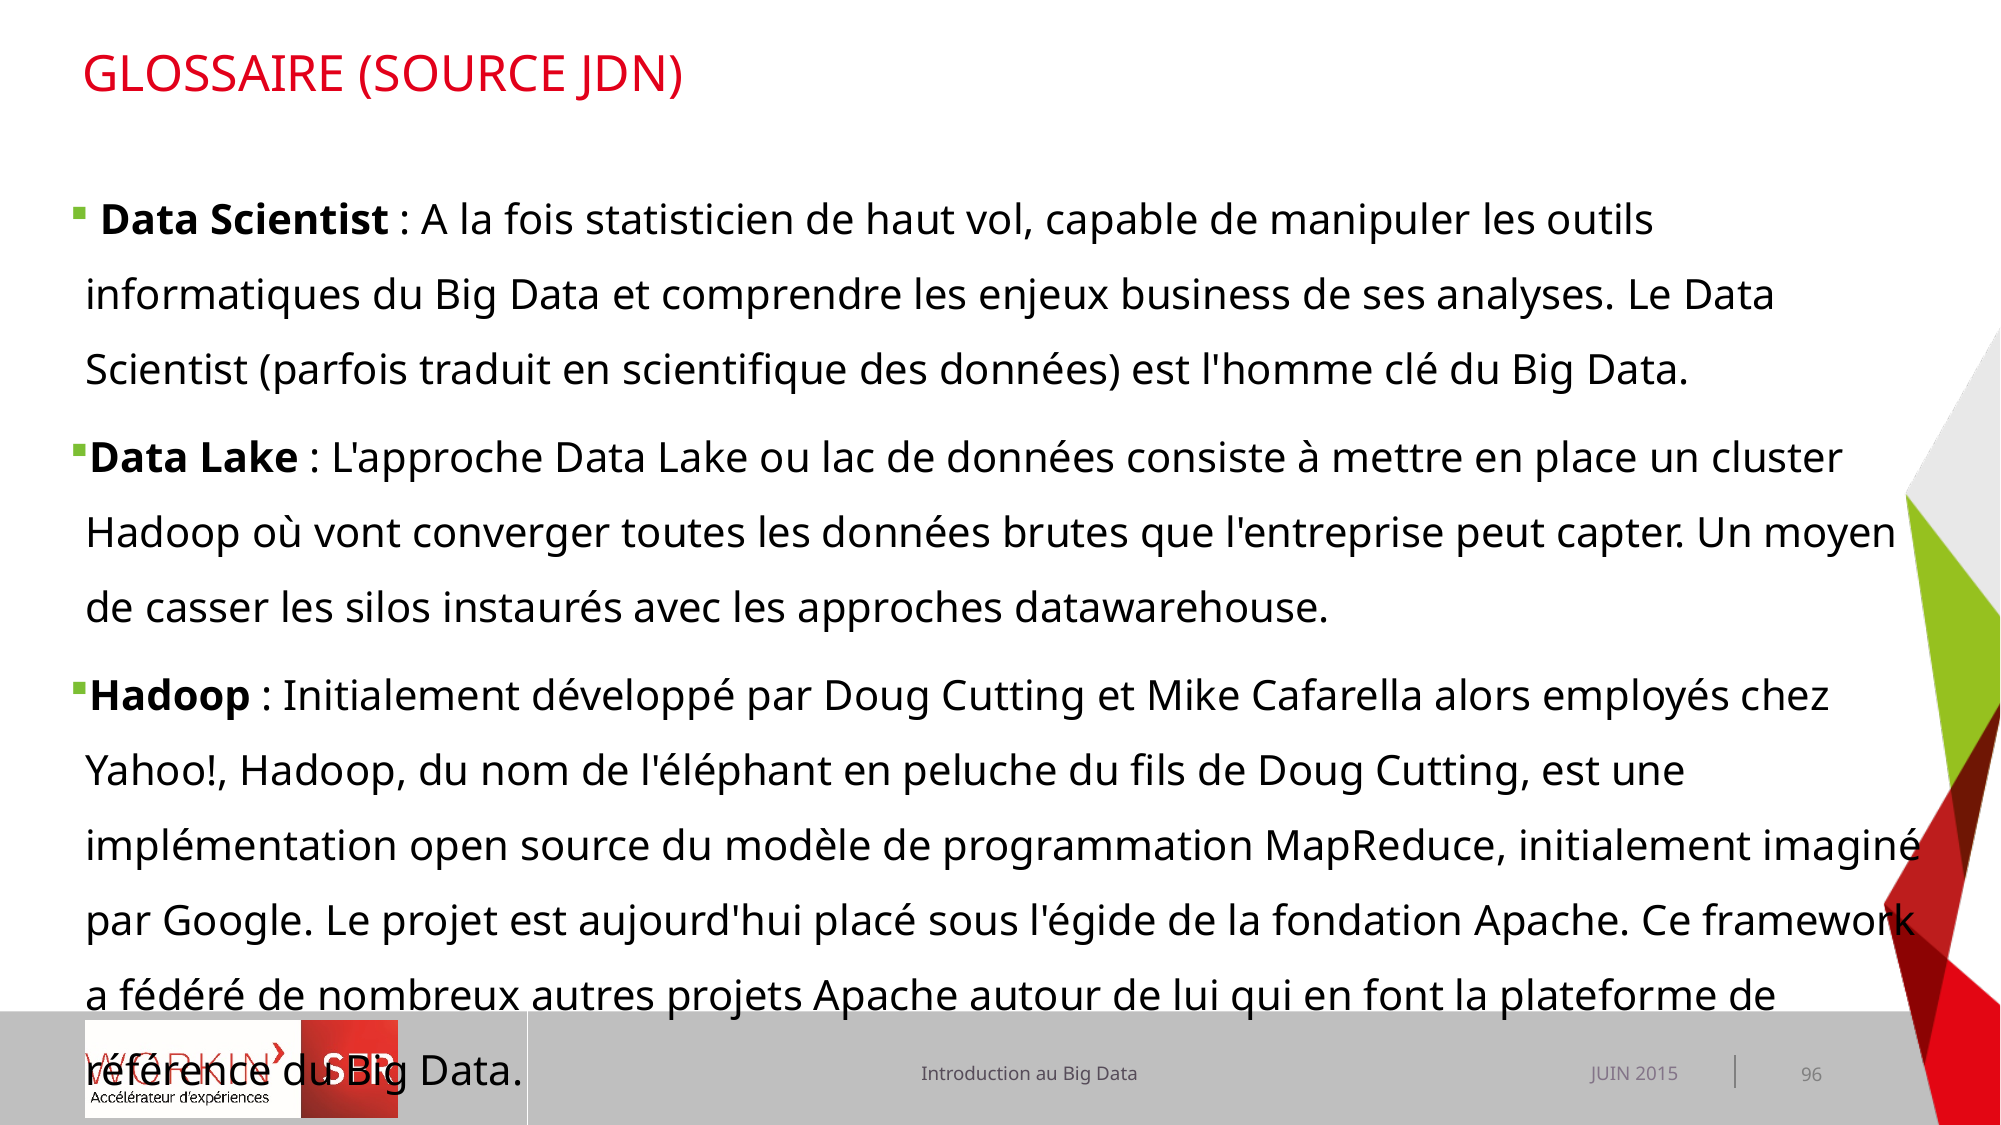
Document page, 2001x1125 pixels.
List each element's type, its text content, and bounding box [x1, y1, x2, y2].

slide_number 96 [1749, 1045, 1875, 1106]
slide_number JUIN 2015 [1538, 1043, 1731, 1104]
picture [1753, 239, 2001, 1125]
title Glossaire (source JDN) [55, 42, 1945, 160]
list Data Scientist : A la fois statisticien de haut vol, capable de manipuler les outils informatiques du Big Data et comprendre les enjeux business de ses analyses. Le Data Scientist (parfois traduit en scientifique des données) est l'homme clé du Big Data. Data Lake : L'approche Data Lake ou lac de données consiste à mettre en place un cluster Hadoop où vont converger toutes les données brutes que l'entreprise peut capter. Un moyen de casser les silos instaurés avec les approches datawarehouse. Hadoop : Initialement développé par Doug Cutting et Mike Cafarella alors employés chez Yahoo!, Hadoop, du nom de l'éléphant en peluche du fils de Doug Cutting, est une implémentation open source du modèle de programmation MapReduce, initialement imaginé par Google. Le projet est aujourd'hui placé sous l'égide de la fondation Apache. Ce framework a fédéré de nombreux autres projets Apache autour de lui qui en font la plateforme de référence du Big Data. [55, 160, 1945, 953]
picture [85, 1020, 398, 1118]
